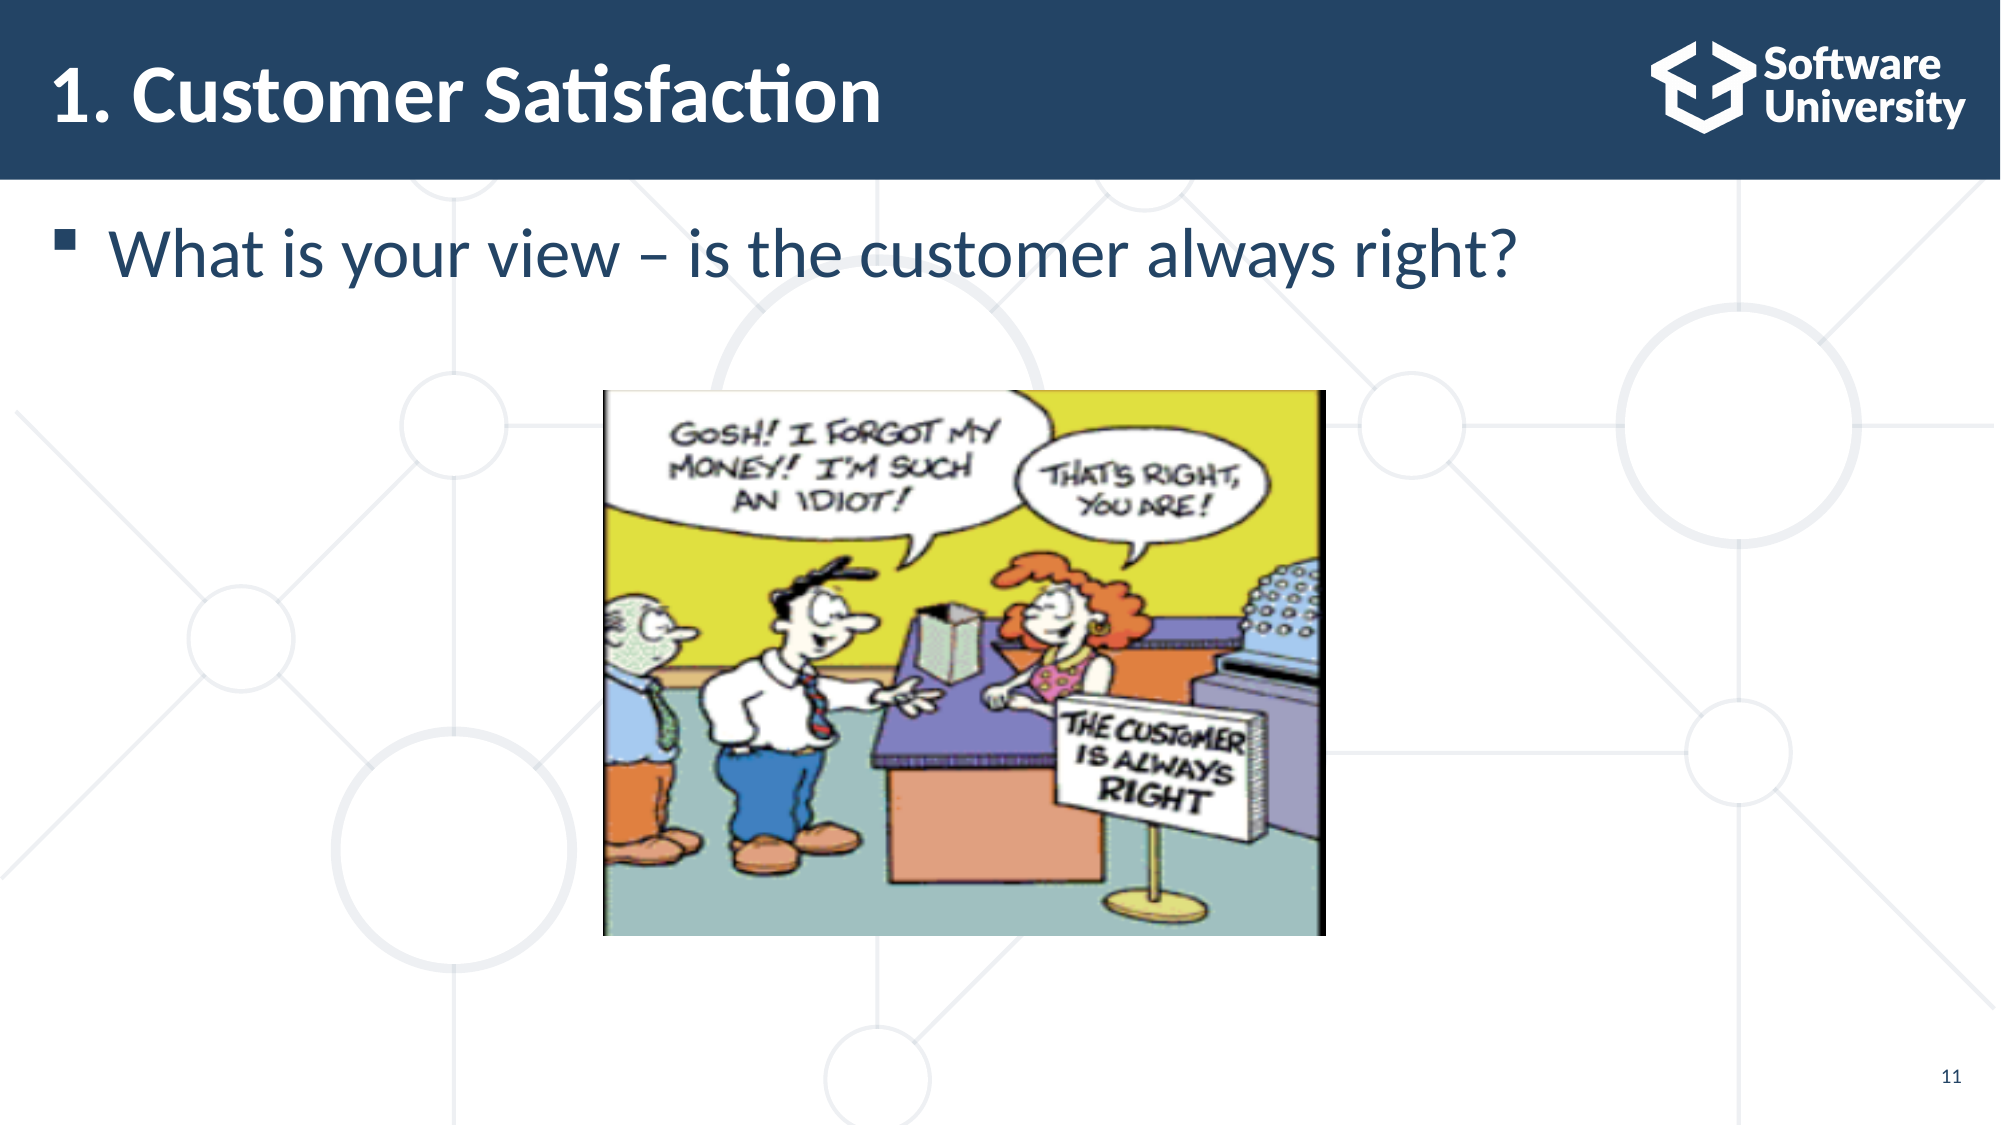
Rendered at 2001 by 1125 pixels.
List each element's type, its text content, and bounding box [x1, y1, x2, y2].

title 1. Customer Satisfaction [31, 16, 1625, 162]
picture [1651, 41, 1966, 134]
slide_number 11 [1897, 1049, 1968, 1101]
list What is your view – is the customer always right? [31, 196, 1970, 1104]
picture [603, 389, 1326, 936]
